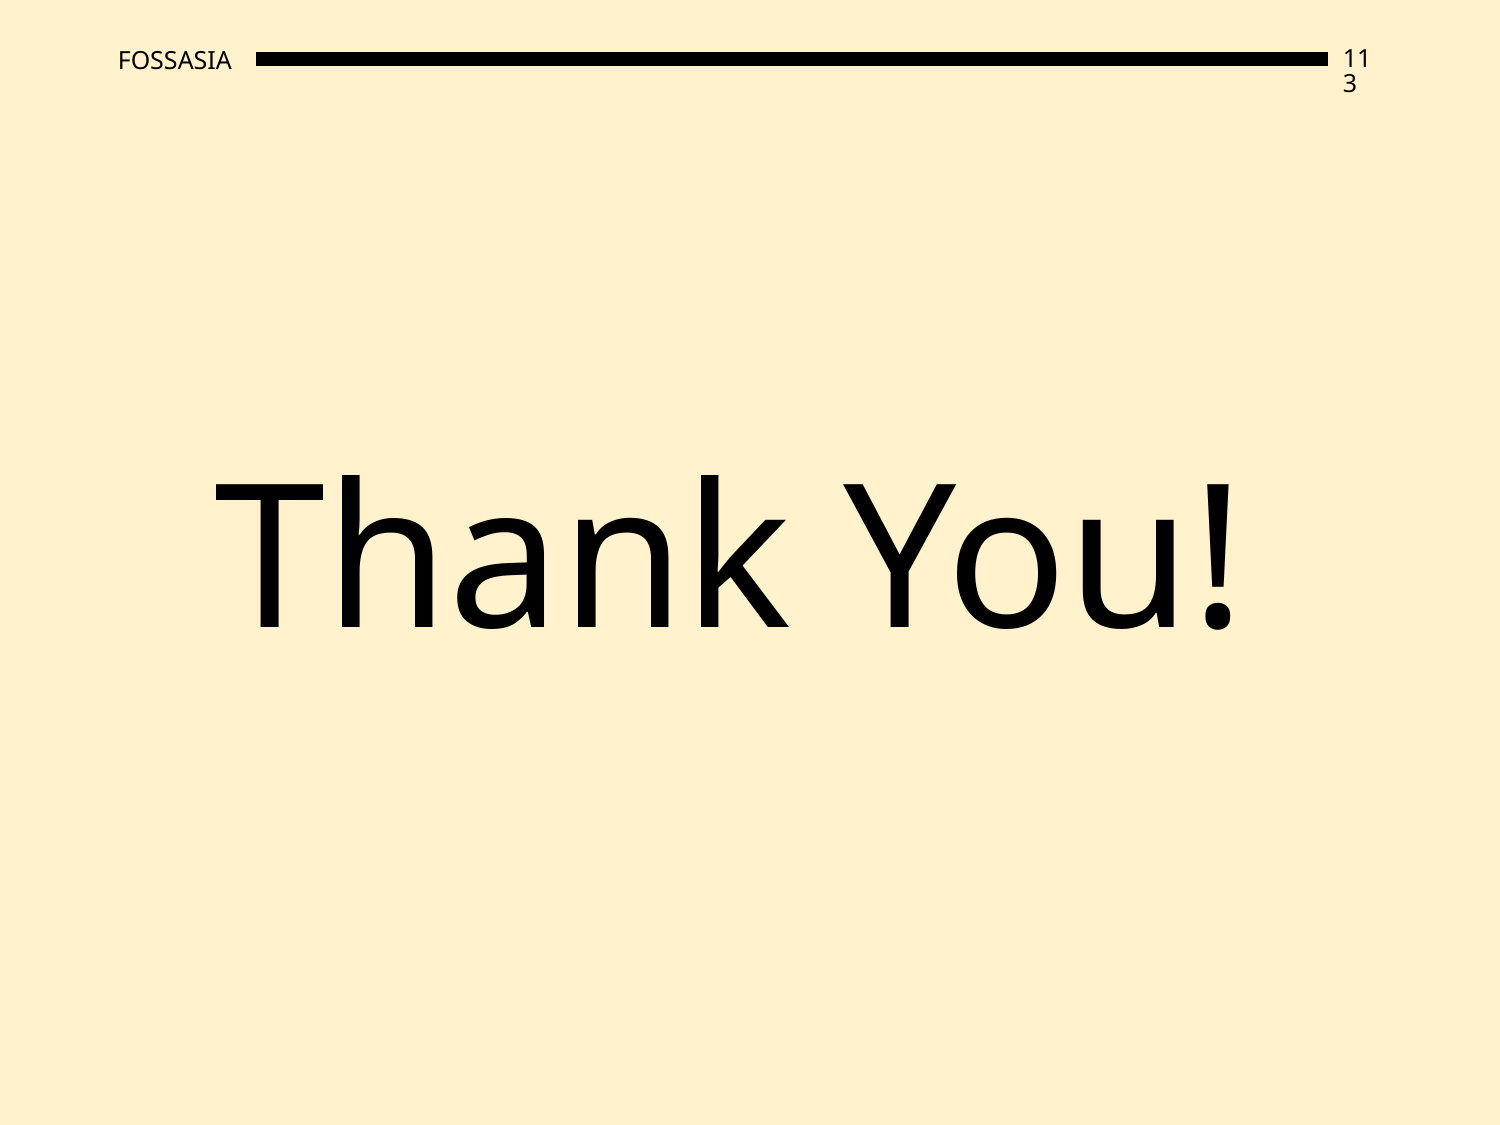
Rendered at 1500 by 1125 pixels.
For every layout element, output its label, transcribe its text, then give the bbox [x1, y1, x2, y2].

title Thank You! [199, 453, 1301, 672]
